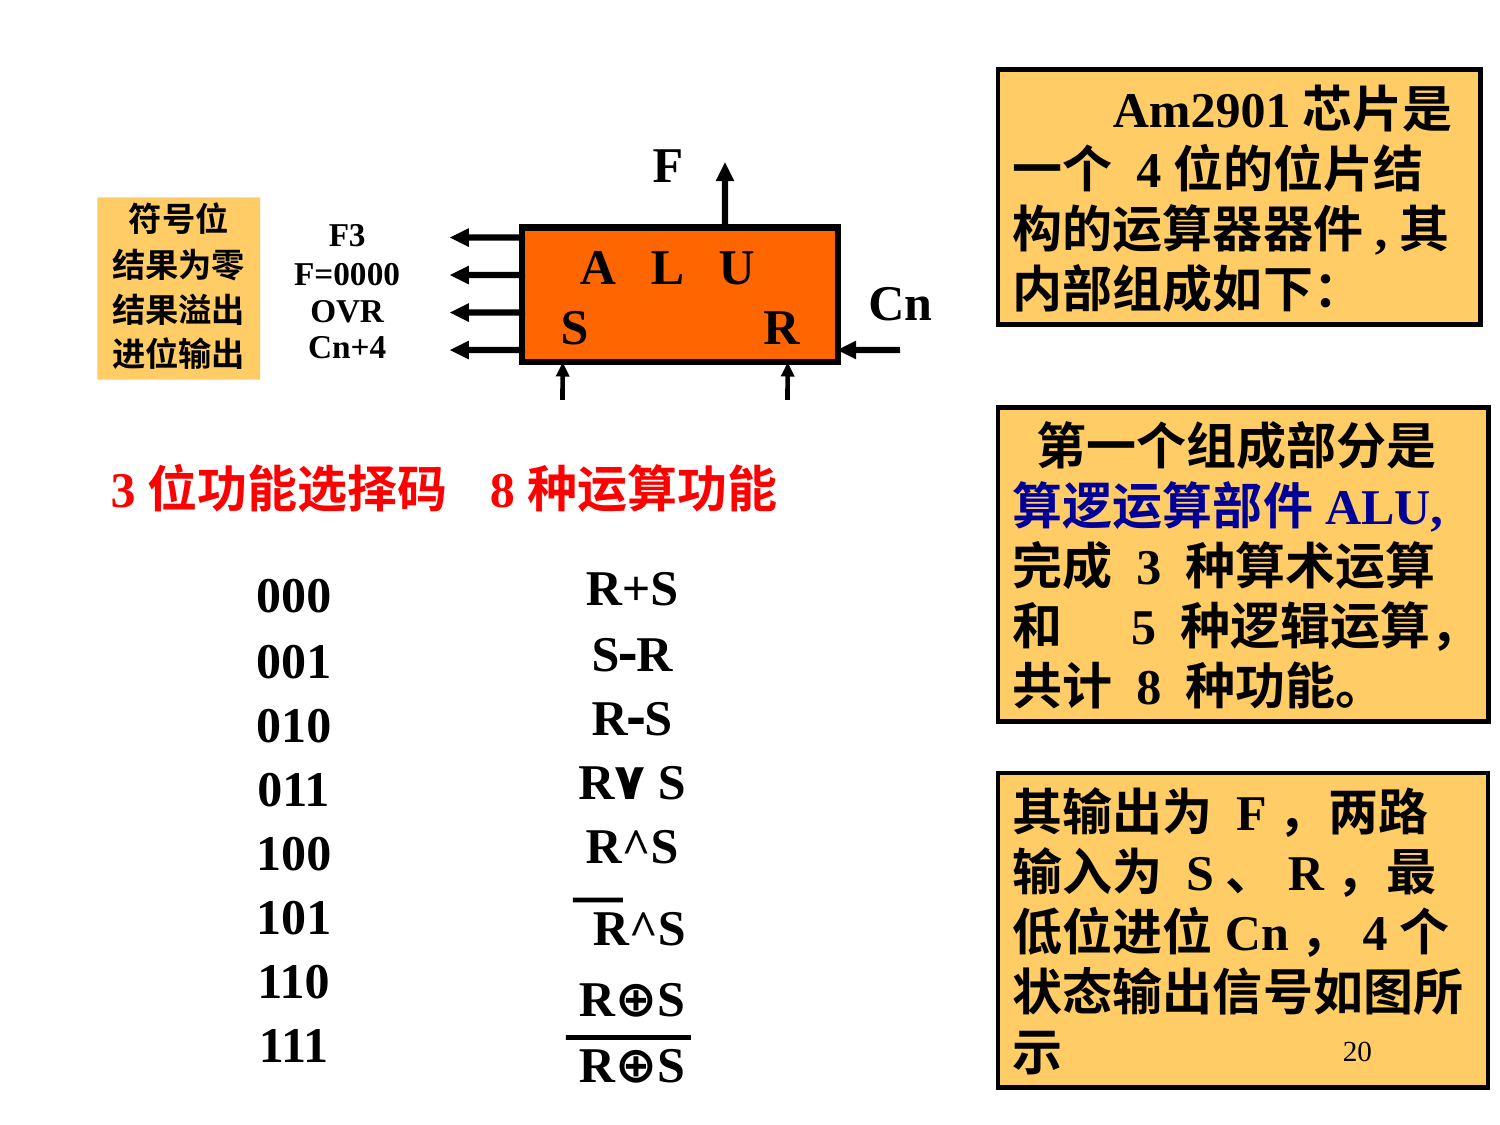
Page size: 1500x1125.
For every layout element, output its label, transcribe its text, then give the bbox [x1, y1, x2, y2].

text_box 8种运算功能 [475, 450, 792, 525]
text_box [450, 343, 526, 357]
text_box 其输出为 F，两路输入为 S、R，最低位进位Cn，4个状态输出信号如图所示 [998, 772, 1488, 1088]
text_box R+S SR RS R٧ S R^S [537, 547, 727, 879]
text_box 符号位 结果为零 结果溢出 进位输出 [97, 197, 261, 380]
text_box Cn [853, 262, 947, 338]
text_box [450, 268, 526, 282]
text_box [837, 343, 901, 357]
text_box [556, 362, 569, 400]
slide_number 20 [1074, 1025, 1388, 1100]
text_box 000 001 010 011 100 101 110 111 [241, 555, 347, 1078]
text_box [781, 362, 794, 400]
text_box 3位功能选择码 [95, 450, 463, 525]
text_box R⊕S R⊕S [537, 964, 727, 1098]
text_box R^S [500, 888, 778, 964]
text_box F3 F=0000 OVR Cn+4 [261, 213, 450, 370]
text_box [450, 306, 526, 319]
text_box [450, 231, 526, 244]
text_box F [637, 125, 698, 200]
text_box A L U S R [522, 227, 838, 363]
text_box Am2901芯片是一个 4位的位片结构的运算器器件,其内部组成如下： [998, 69, 1481, 325]
text_box [718, 162, 732, 226]
